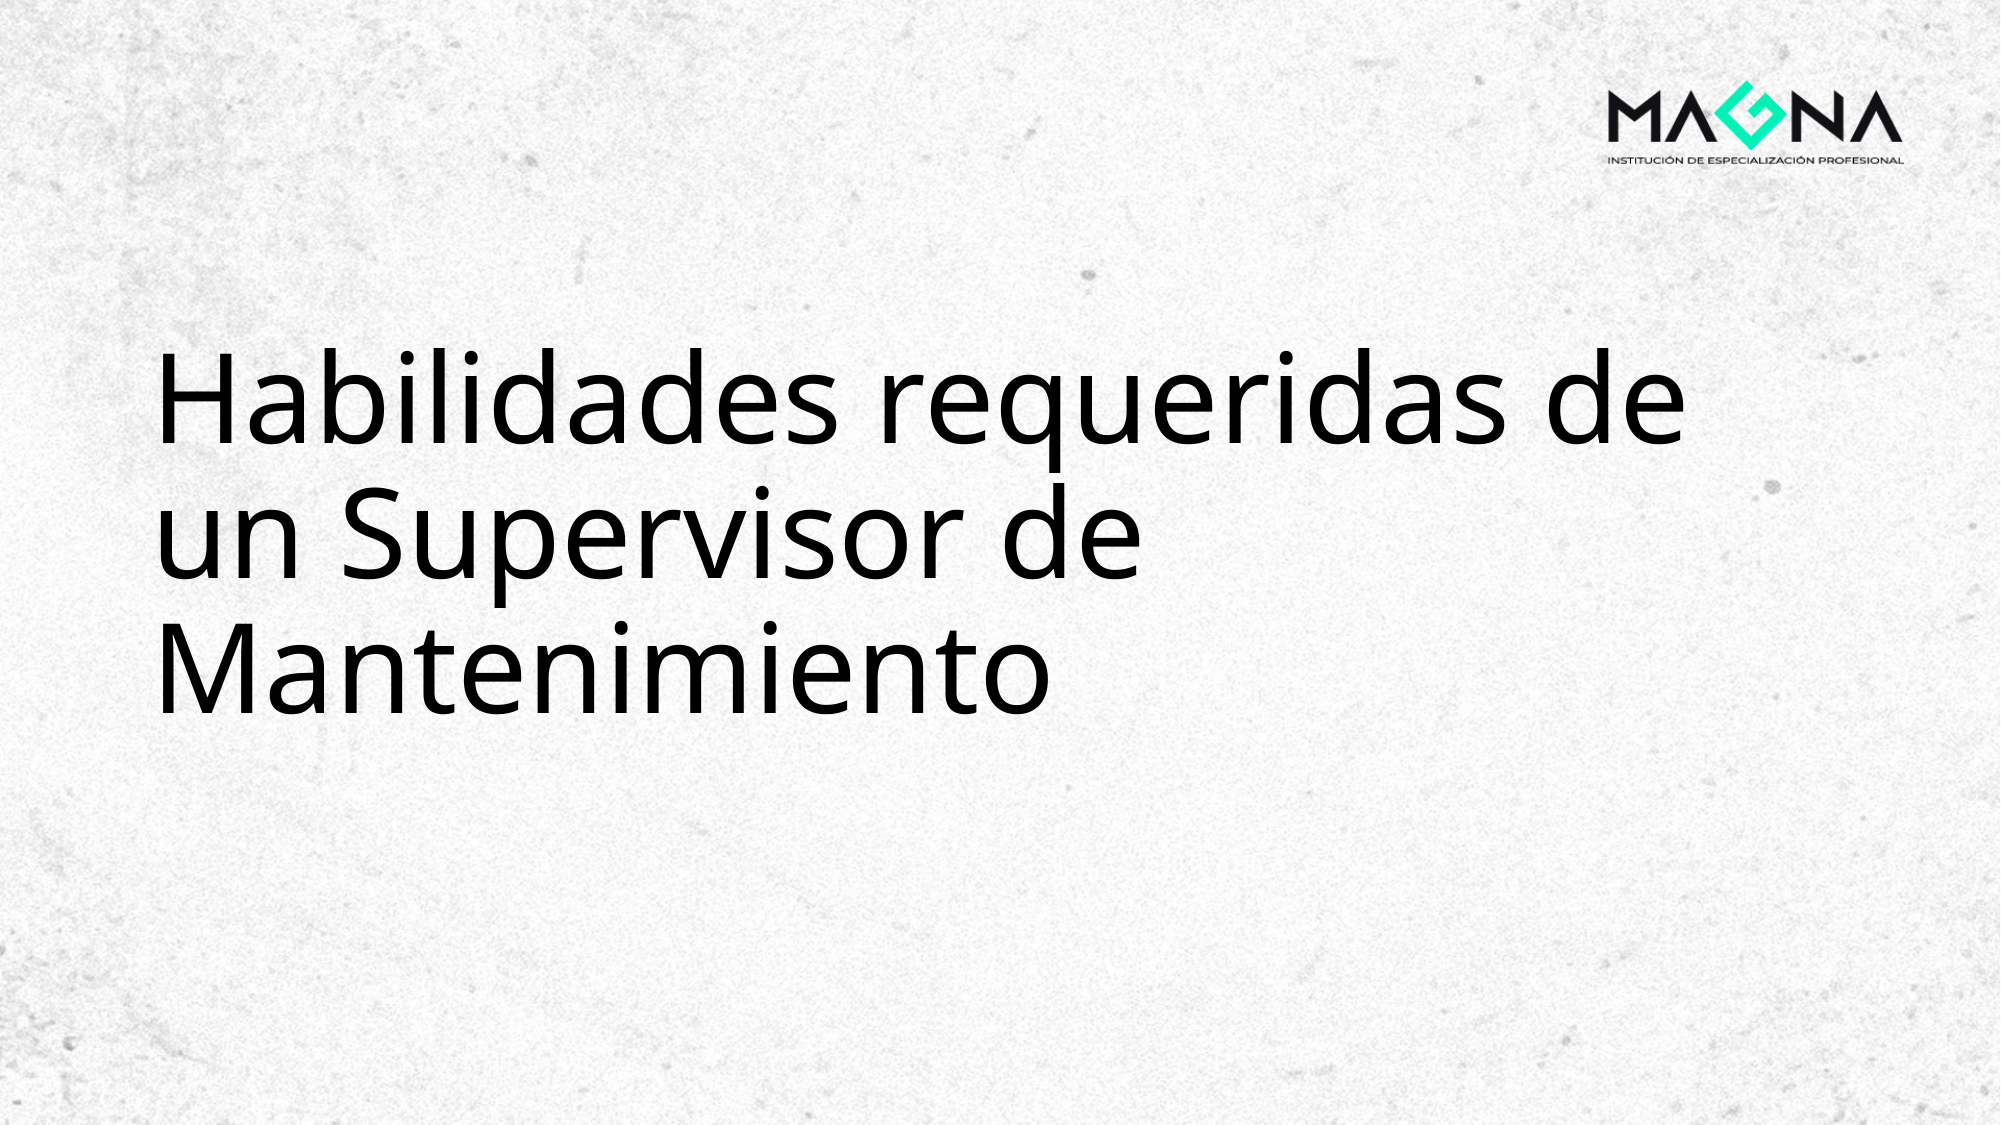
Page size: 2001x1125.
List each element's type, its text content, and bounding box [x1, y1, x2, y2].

title Habilidades requeridas de un Supervisor de Mantenimiento [136, 280, 1862, 749]
picture [0, 0, 2001, 1125]
